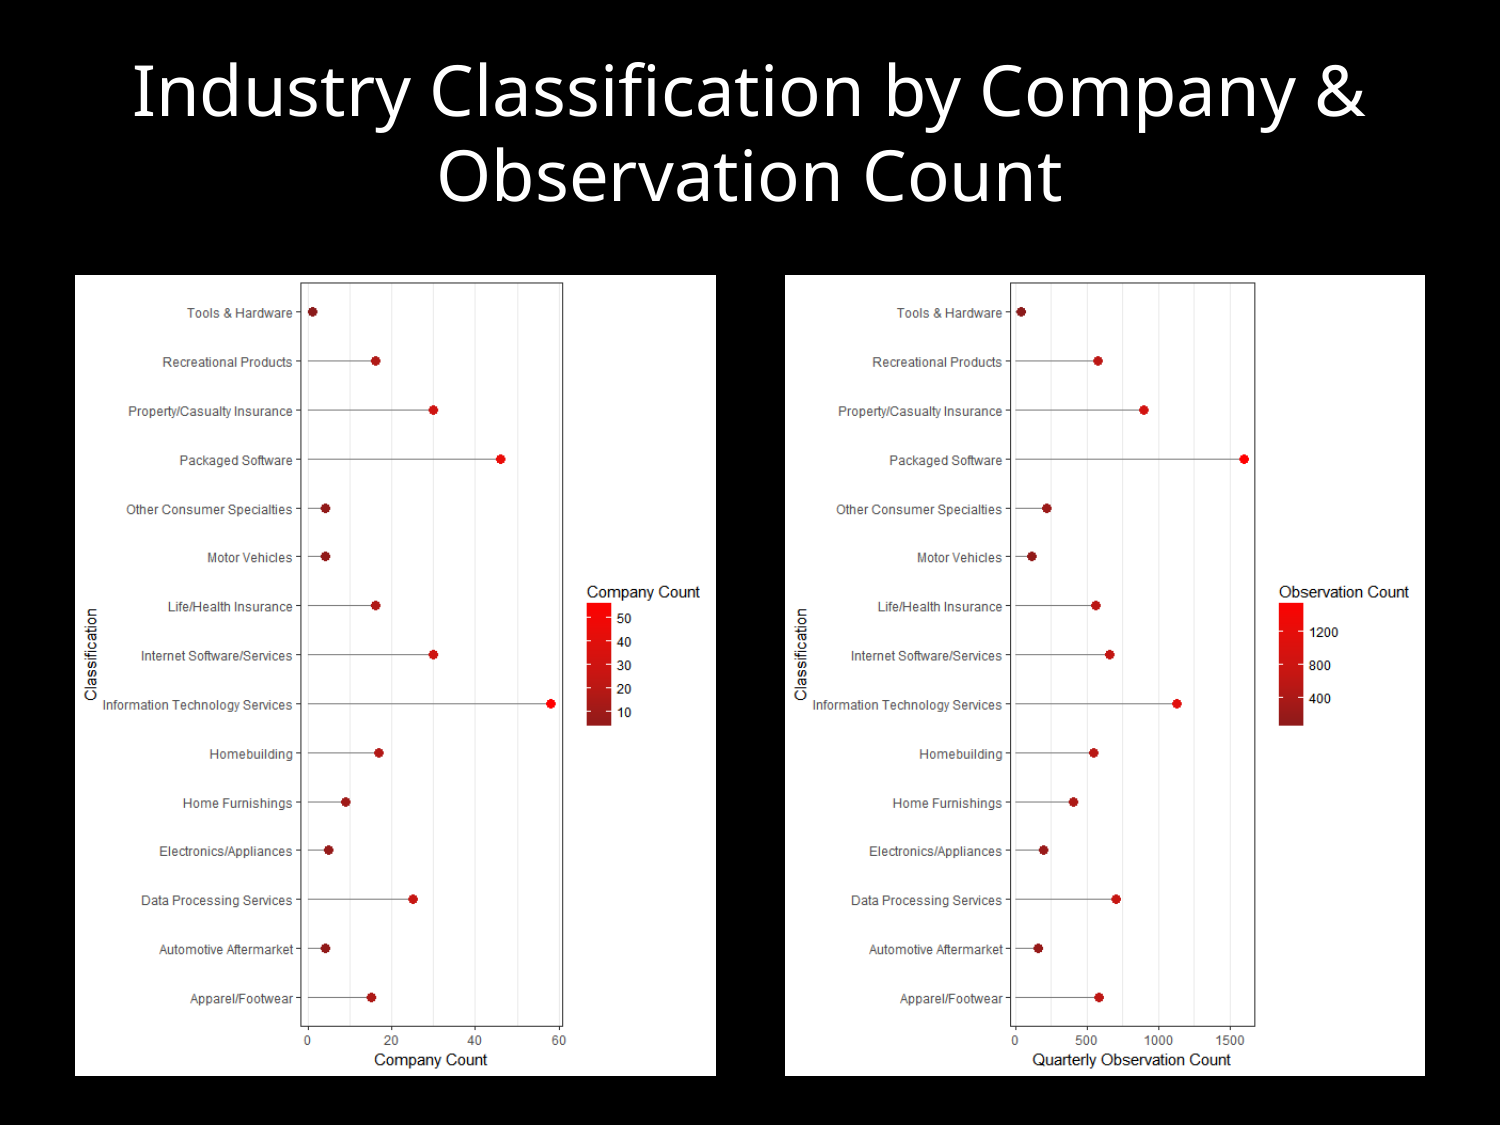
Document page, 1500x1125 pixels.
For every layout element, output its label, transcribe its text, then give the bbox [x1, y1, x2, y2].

picture [784, 275, 1426, 1076]
picture [74, 275, 716, 1076]
title Industry Classification by Company & Observation Count [75, 37, 1425, 225]
